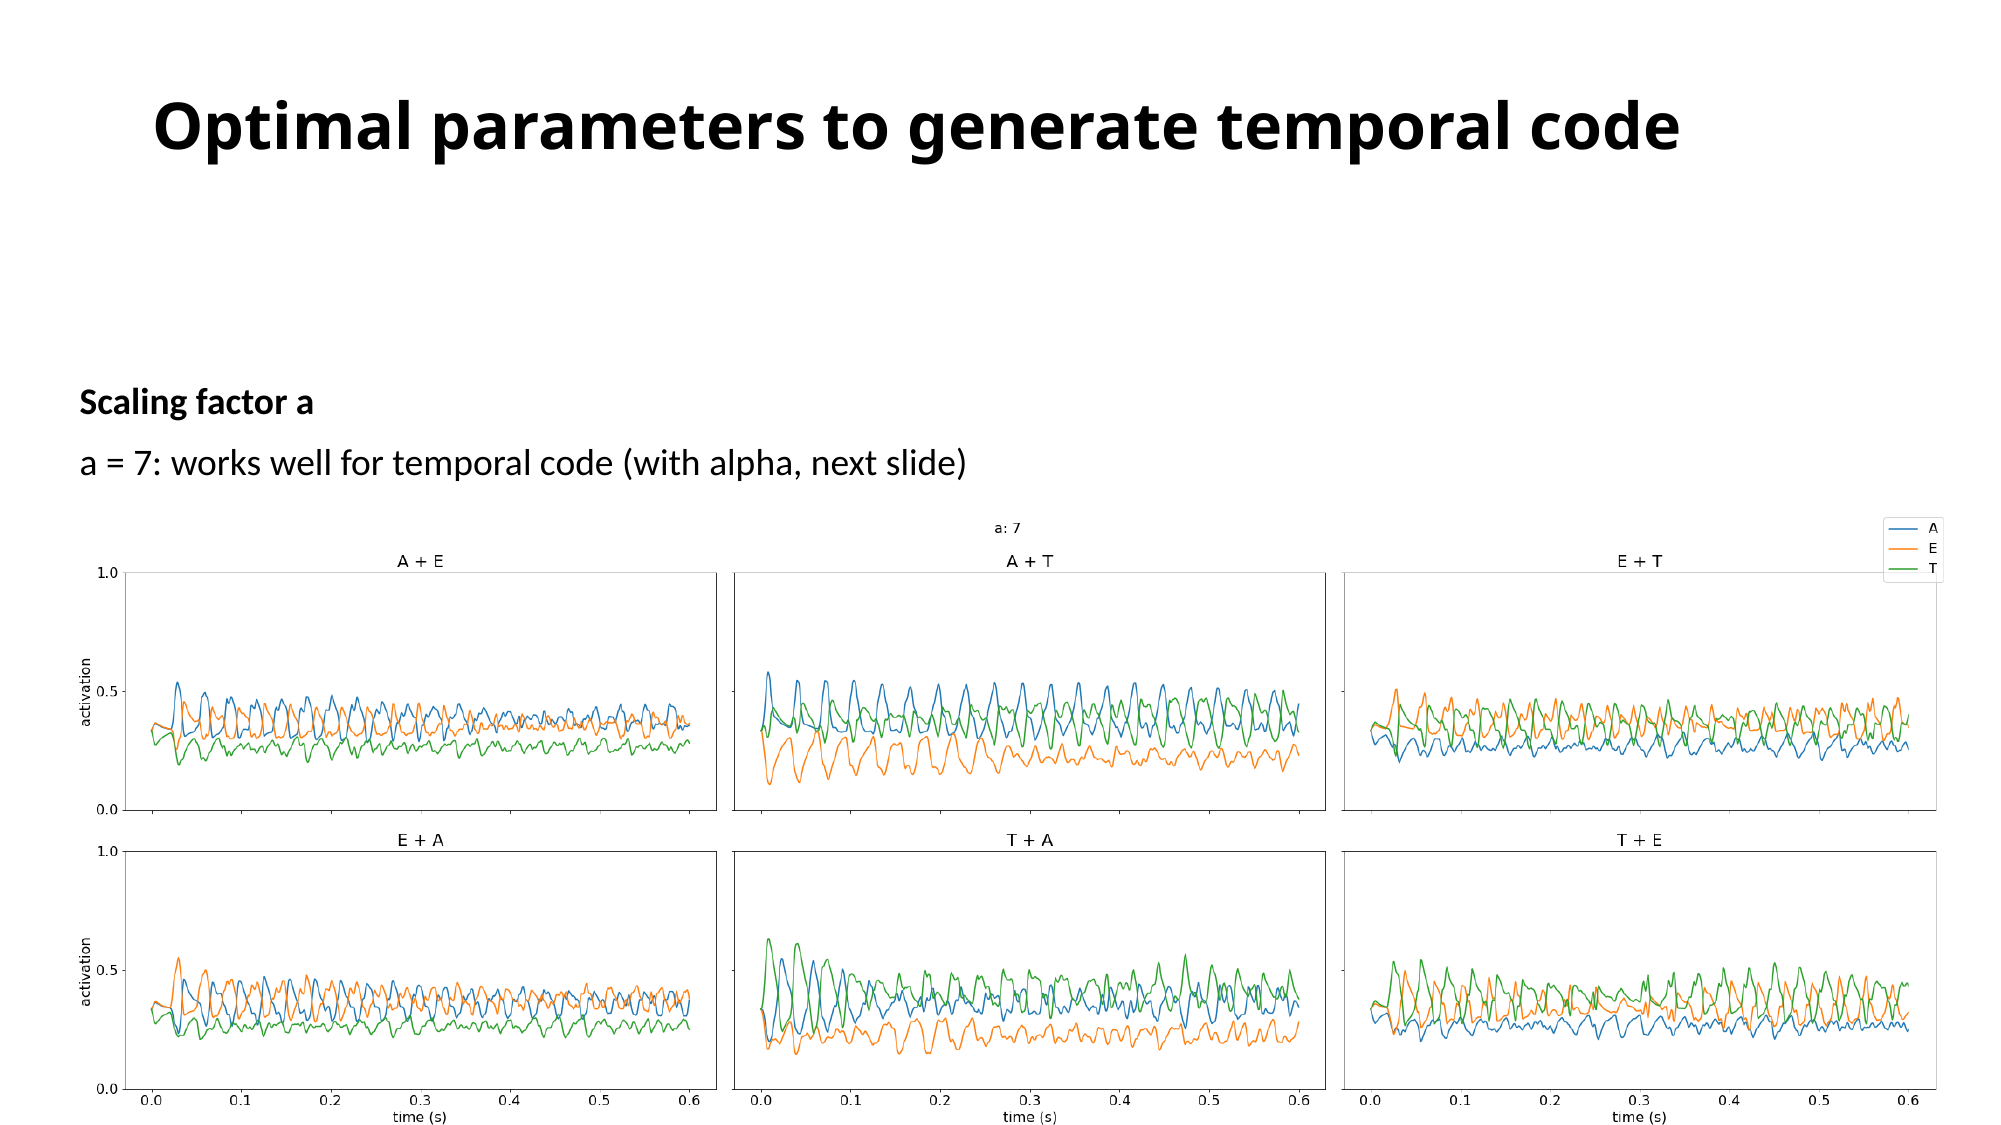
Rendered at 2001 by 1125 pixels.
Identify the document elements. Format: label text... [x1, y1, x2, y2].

picture [64, 510, 1950, 1125]
title Optimal parameters to generate temporal code [137, 59, 1863, 197]
